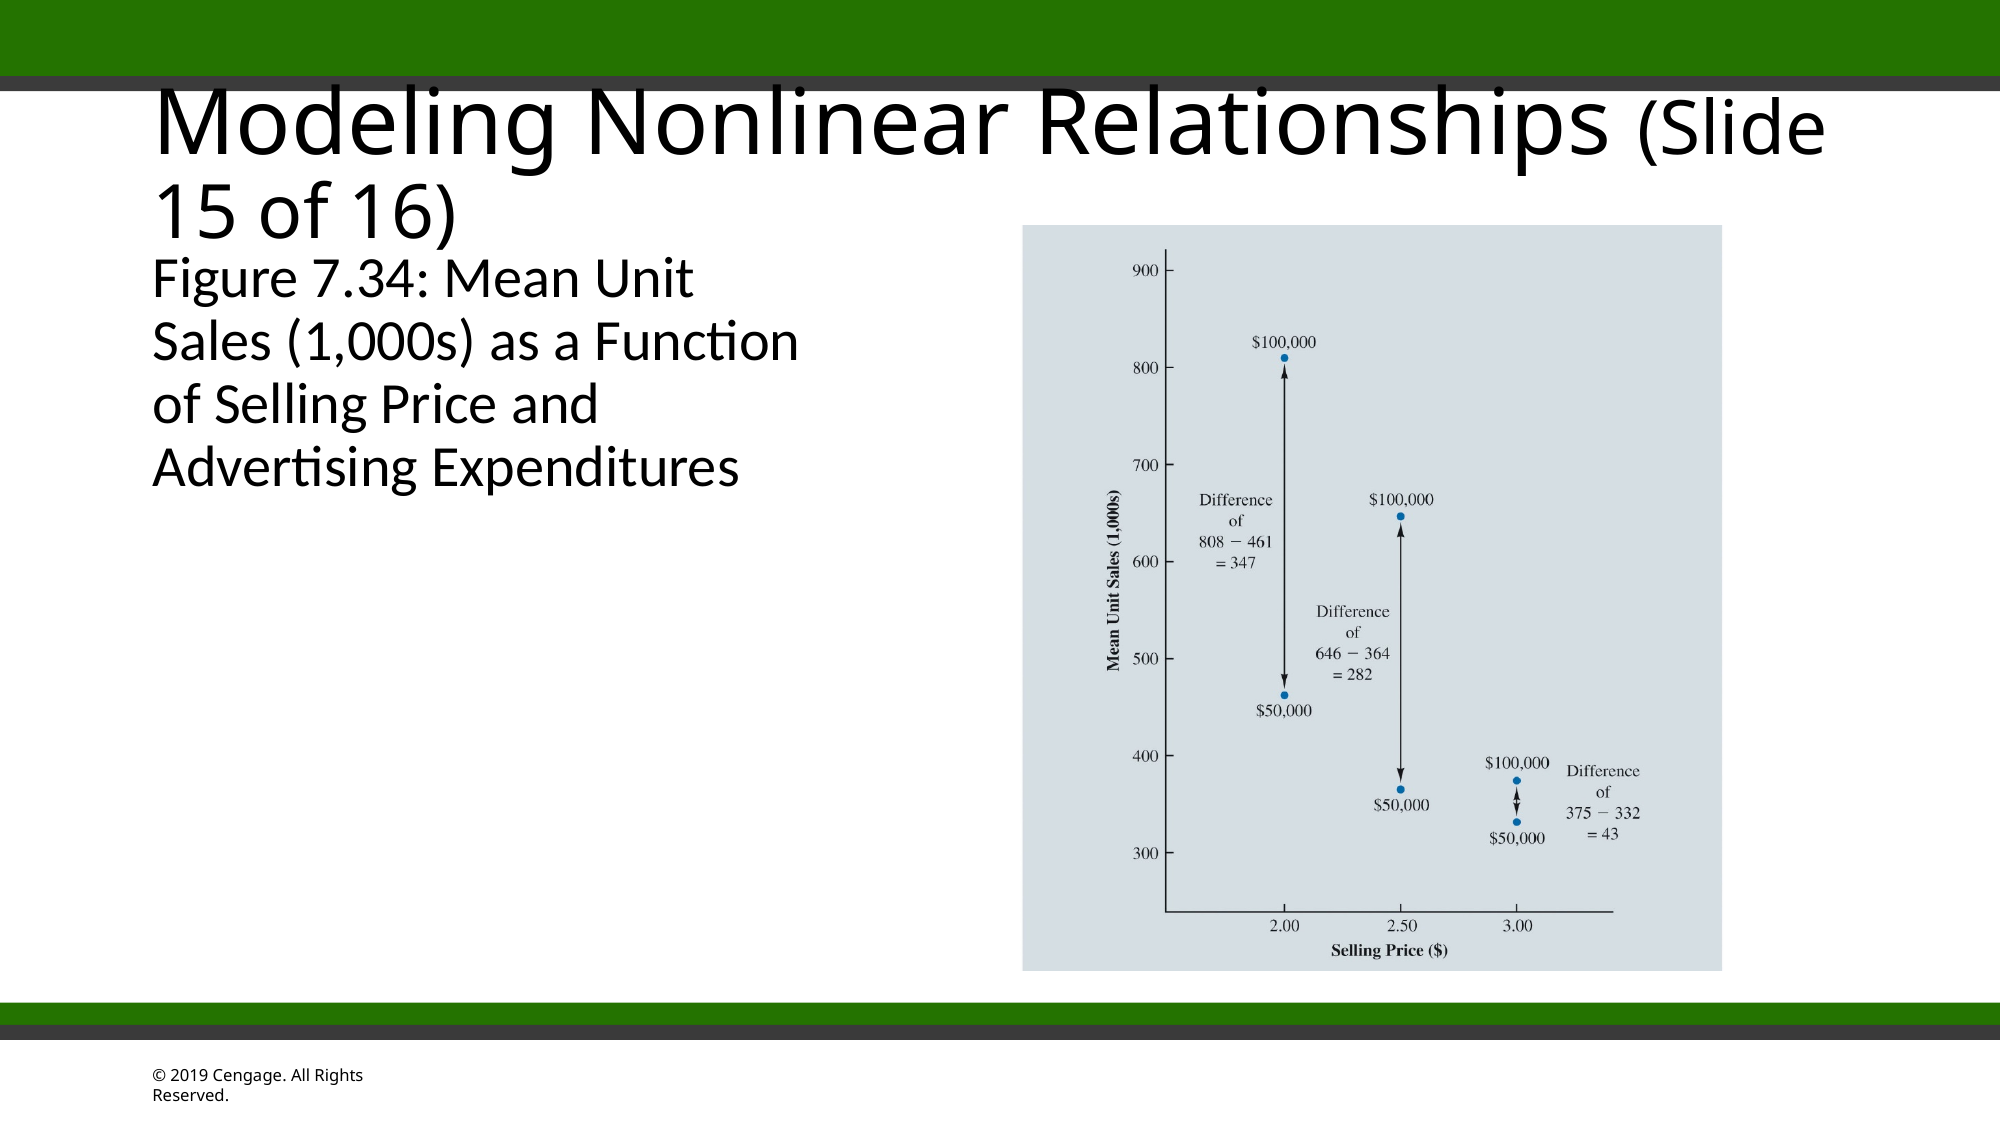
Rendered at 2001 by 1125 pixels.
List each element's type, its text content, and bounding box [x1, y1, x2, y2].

picture [1020, 224, 1724, 971]
list Figure 7.34: Mean Unit Sales (1,000s) as a Function of Selling Price and Advertising Expenditures [137, 239, 840, 717]
title Modeling Nonlinear Relationships (Slide 15 of 16) [137, 104, 1930, 225]
